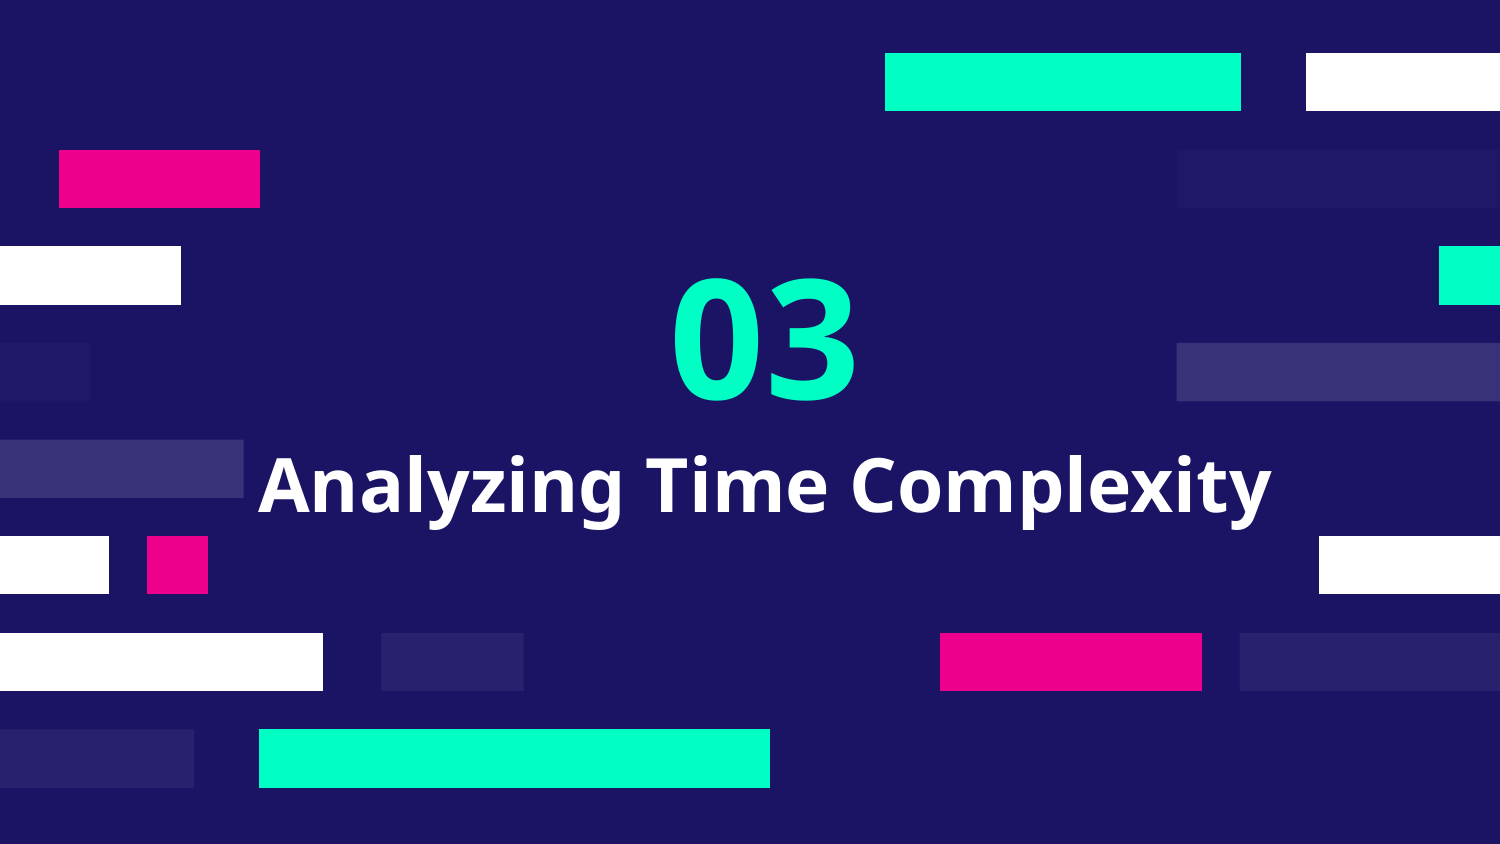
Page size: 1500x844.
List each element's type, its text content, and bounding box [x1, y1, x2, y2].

title 03 [74, 352, 1457, 434]
title Analyzing Time Complexity [74, 445, 1457, 519]
